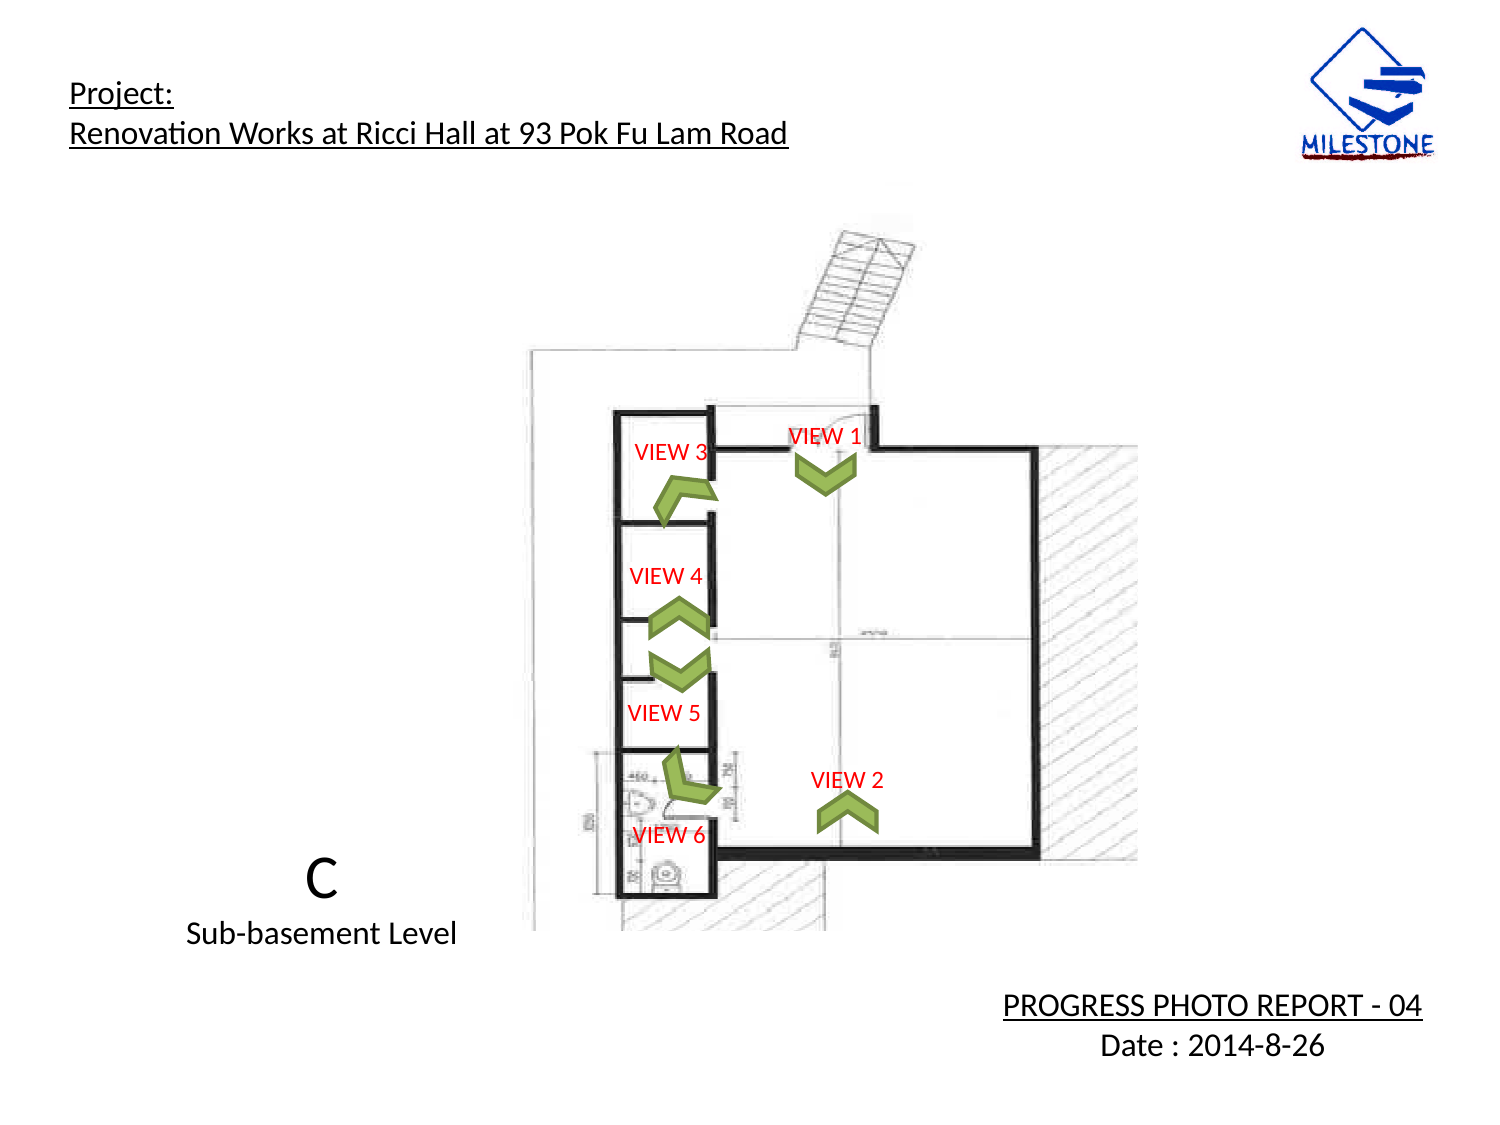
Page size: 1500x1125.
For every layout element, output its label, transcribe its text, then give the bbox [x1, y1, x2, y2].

picture [1268, 10, 1465, 181]
text_box C Sub-basement Level [130, 828, 514, 959]
text_box Project: Renovation Works at Ricci Hall at 93 Pok Fu Lam Road [54, 64, 945, 159]
text_box PROGRESS PHOTO REPORT - 04 Date : 2014-8-26 [960, 975, 1466, 1071]
picture [513, 181, 1138, 931]
